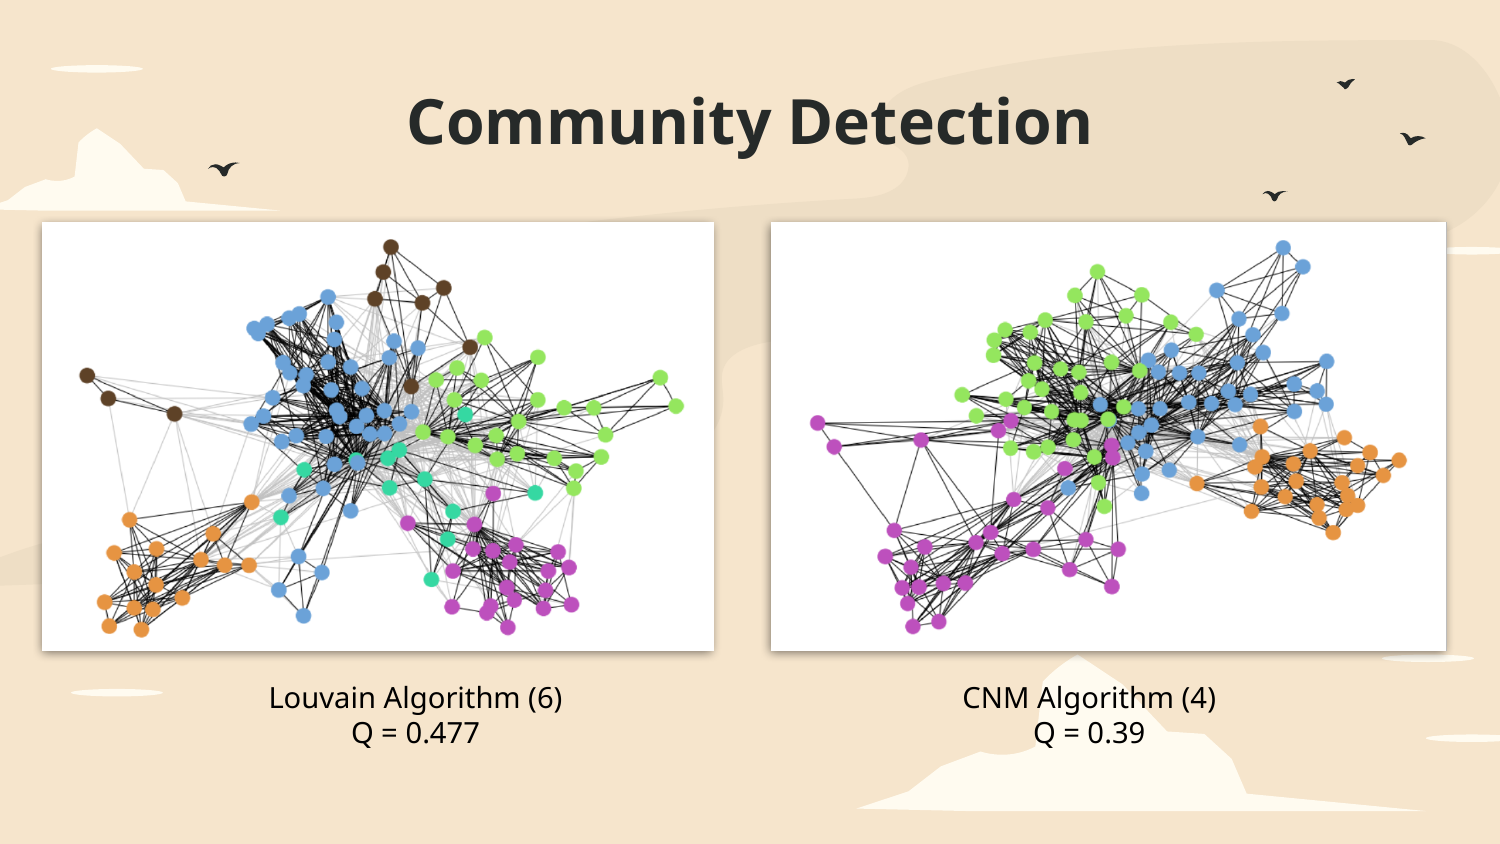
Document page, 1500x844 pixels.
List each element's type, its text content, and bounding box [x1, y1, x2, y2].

picture [770, 222, 1447, 652]
text_box Louvain Algorithm (6) Q = 0.477 [218, 664, 613, 764]
title Community Detection [118, 67, 1382, 162]
picture [42, 222, 714, 652]
text_box CNM Algorithm (4) Q = 0.39 [913, 664, 1265, 764]
